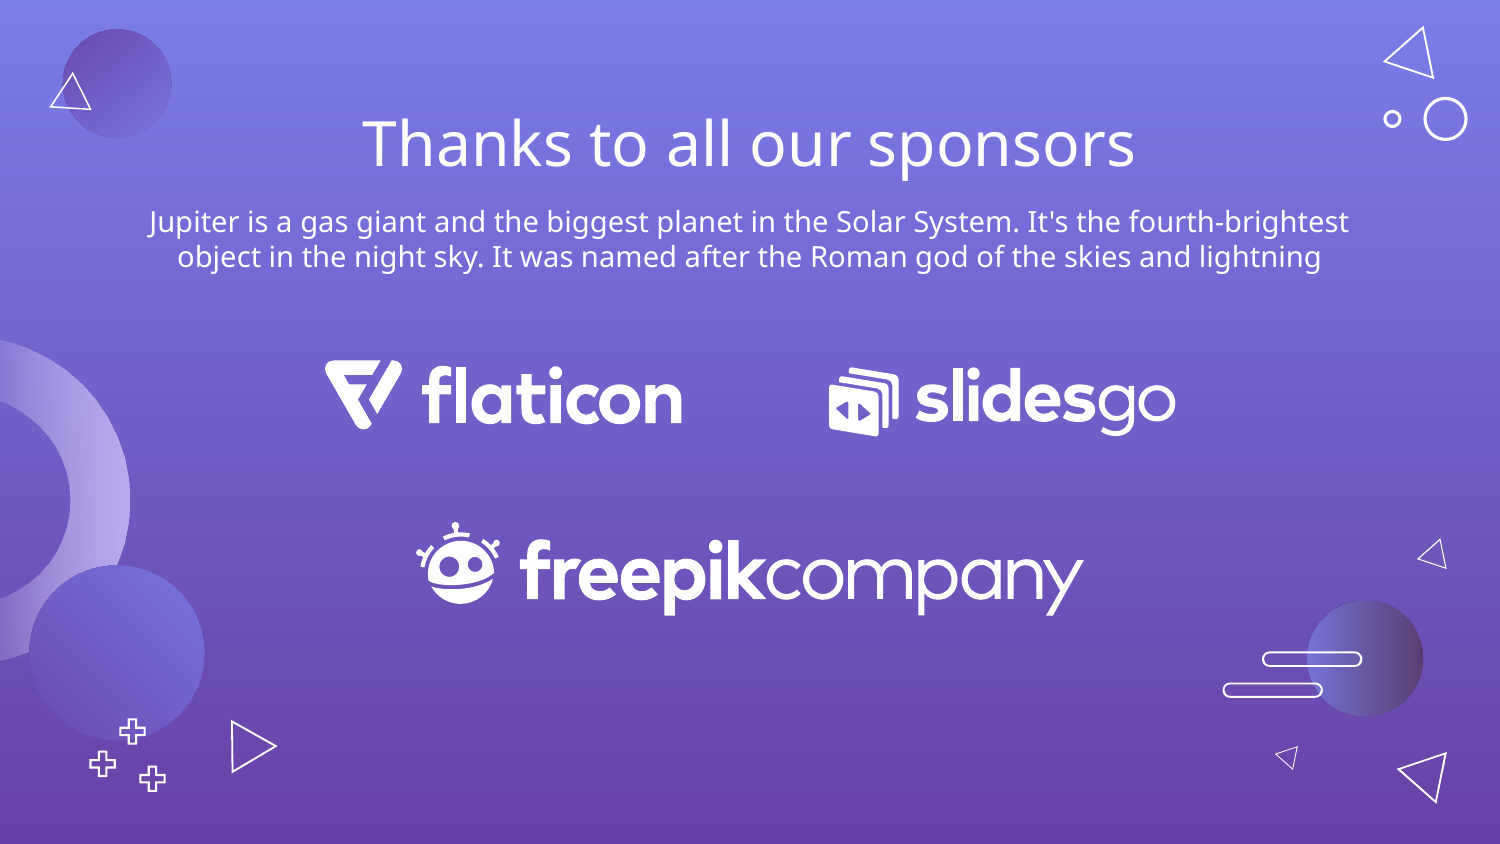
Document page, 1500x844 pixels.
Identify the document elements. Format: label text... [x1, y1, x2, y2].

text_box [415, 521, 1085, 617]
text_box Jupiter is a gas giant and the biggest planet in the Solar System. It's the fourth-brightest object in the night sky. It was named after the Roman god of the skies and lightning [129, 187, 1371, 282]
text_box [231, 719, 278, 774]
title Thanks to all our sponsors [118, 88, 1382, 167]
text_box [1222, 651, 1363, 699]
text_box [828, 367, 1176, 437]
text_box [324, 360, 682, 430]
